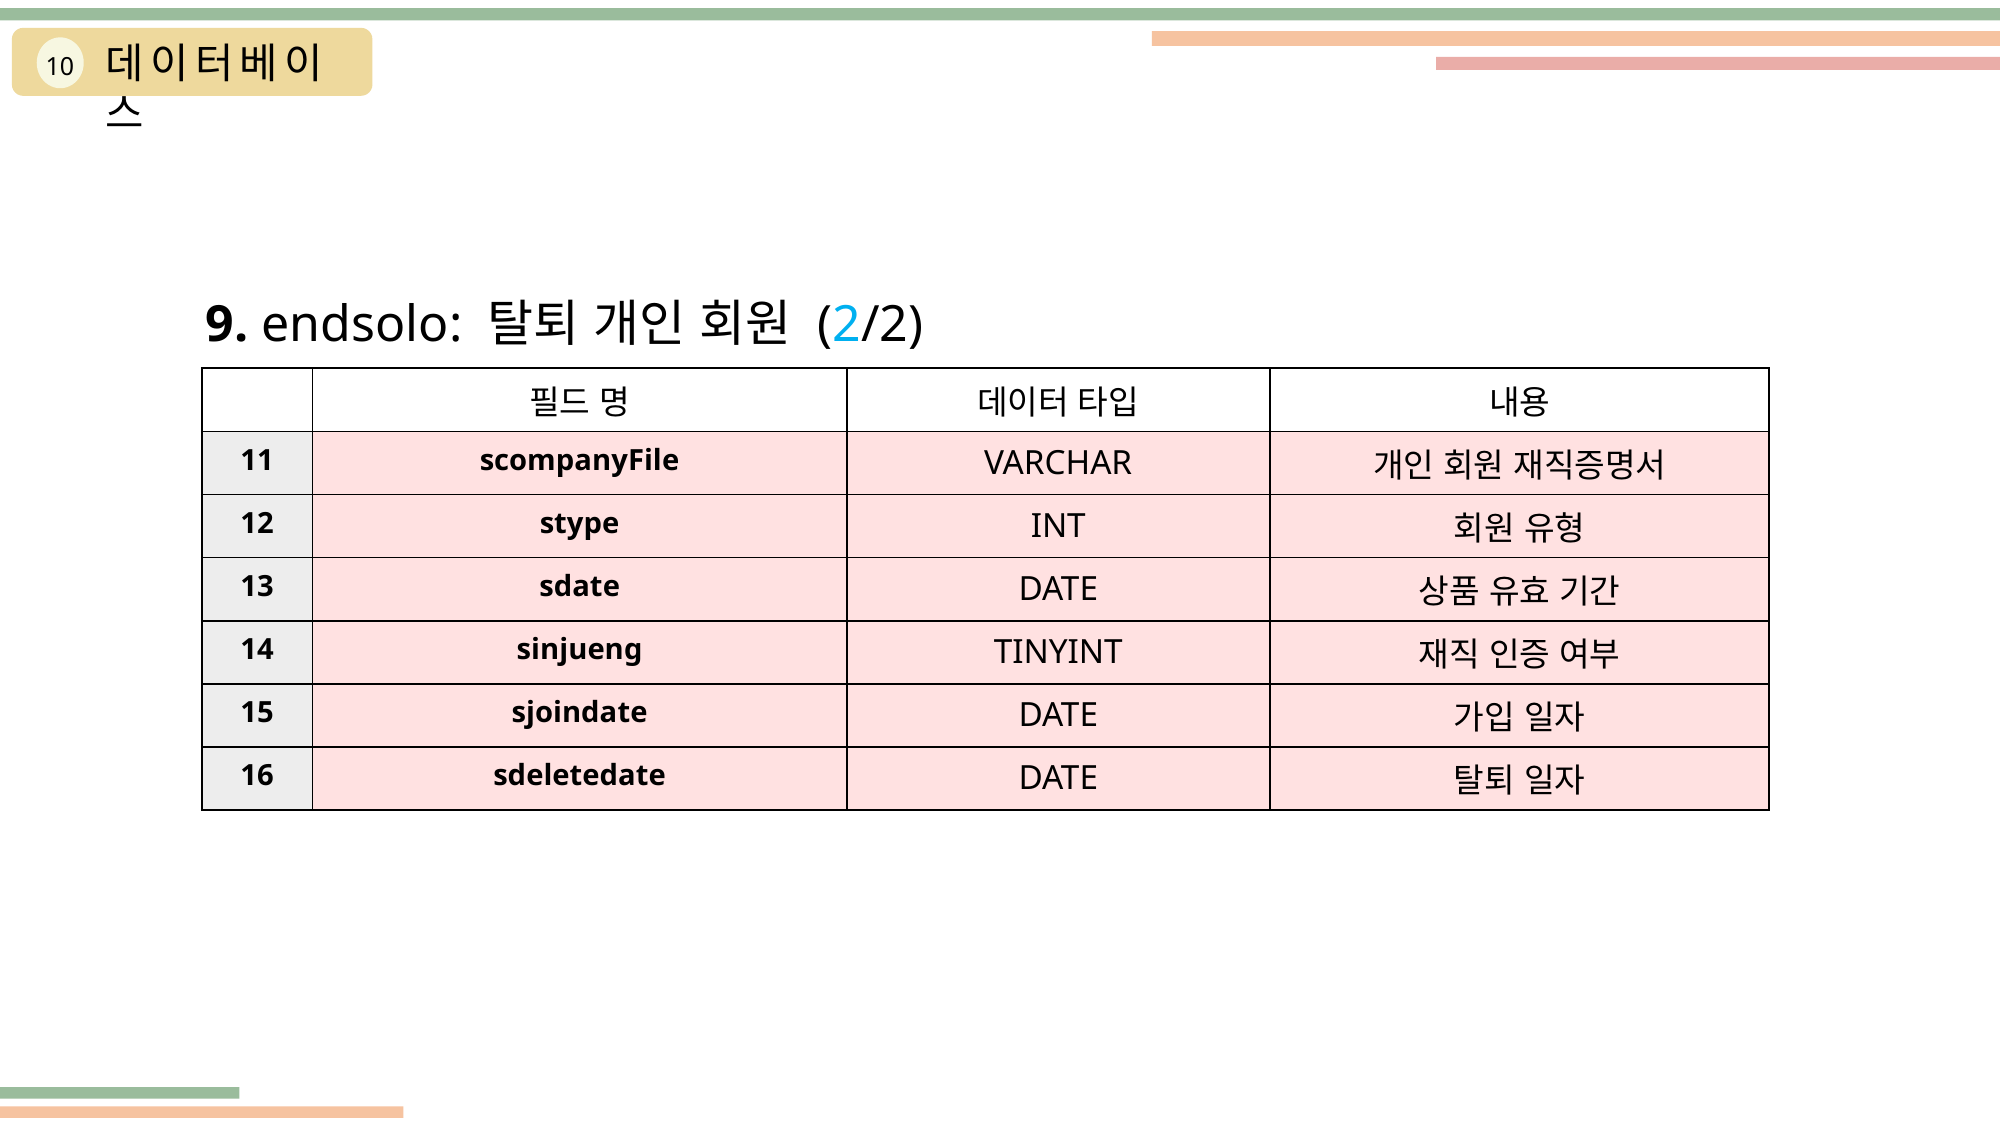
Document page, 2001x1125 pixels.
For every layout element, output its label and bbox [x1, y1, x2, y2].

table_cell [313, 685, 846, 746]
table_header [1271, 369, 1768, 431]
table_cell [1271, 685, 1768, 746]
table_cell [203, 748, 312, 809]
text_box [0, 1086, 240, 1100]
table_cell [313, 432, 846, 494]
table_cell [203, 558, 312, 620]
table_cell [848, 685, 1269, 746]
text_box [0, 7, 2000, 21]
table_cell [1271, 432, 1768, 494]
table_cell [203, 622, 312, 683]
text_box [10, 26, 374, 145]
text_box [1435, 56, 2000, 71]
table_cell [1271, 622, 1768, 683]
table_cell [1271, 748, 1768, 809]
table_cell [848, 622, 1269, 683]
table_cell [203, 432, 312, 494]
table_cell [848, 558, 1269, 620]
table_cell [313, 558, 846, 620]
table_cell [203, 685, 312, 746]
table_cell [848, 748, 1269, 809]
table_cell [313, 748, 846, 809]
table_cell [848, 495, 1269, 557]
table_cell [203, 495, 312, 557]
table_cell [313, 622, 846, 683]
table_cell [1271, 558, 1768, 620]
table_header [203, 369, 312, 431]
table_cell [848, 432, 1269, 494]
table_header [313, 369, 846, 431]
text_box [0, 1105, 404, 1119]
table_cell [313, 495, 846, 557]
text_box [191, 283, 1031, 359]
table_header [848, 369, 1269, 431]
table_cell [1271, 495, 1768, 557]
text_box [1151, 30, 2000, 47]
